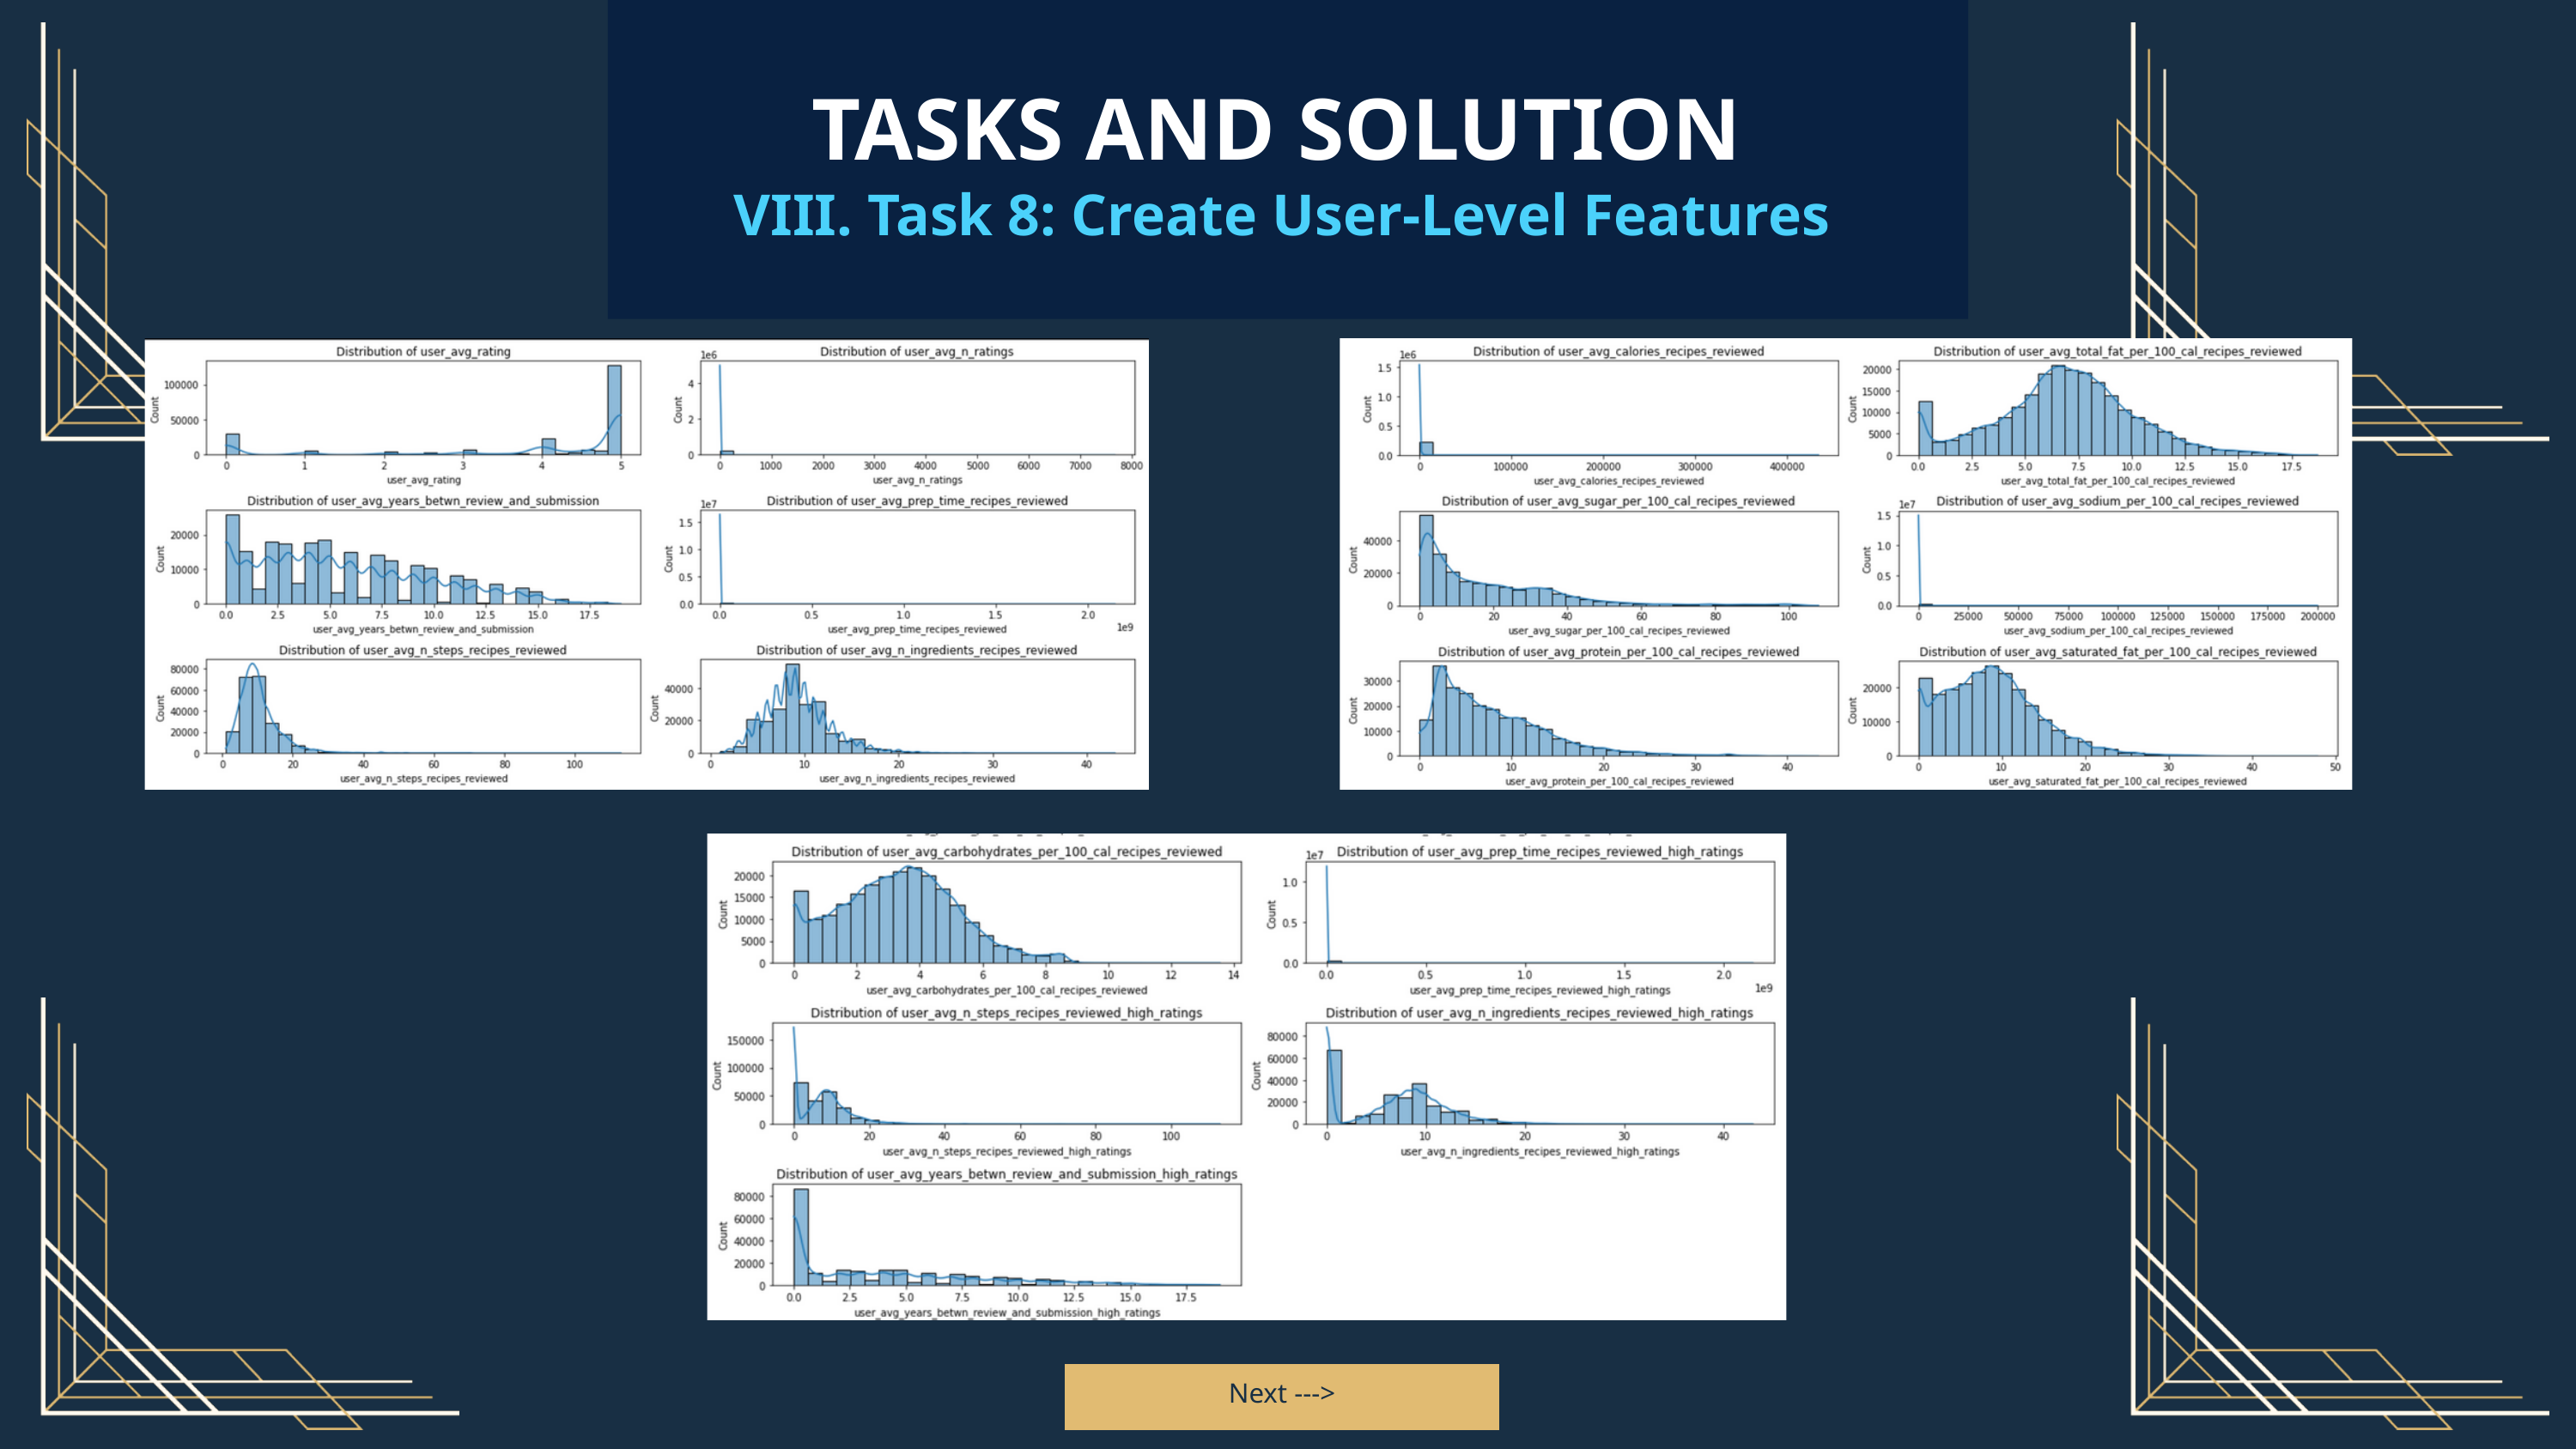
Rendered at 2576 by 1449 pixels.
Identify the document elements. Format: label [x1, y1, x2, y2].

text_box [607, 0, 1969, 319]
text_box [2117, 22, 2549, 456]
text_box [707, 834, 1787, 1320]
text_box [1064, 1364, 1500, 1430]
text_box [2117, 997, 2549, 1430]
text_box [27, 997, 459, 1430]
text_box [144, 338, 1149, 790]
text_box [27, 22, 459, 456]
text_box [1340, 338, 2353, 790]
